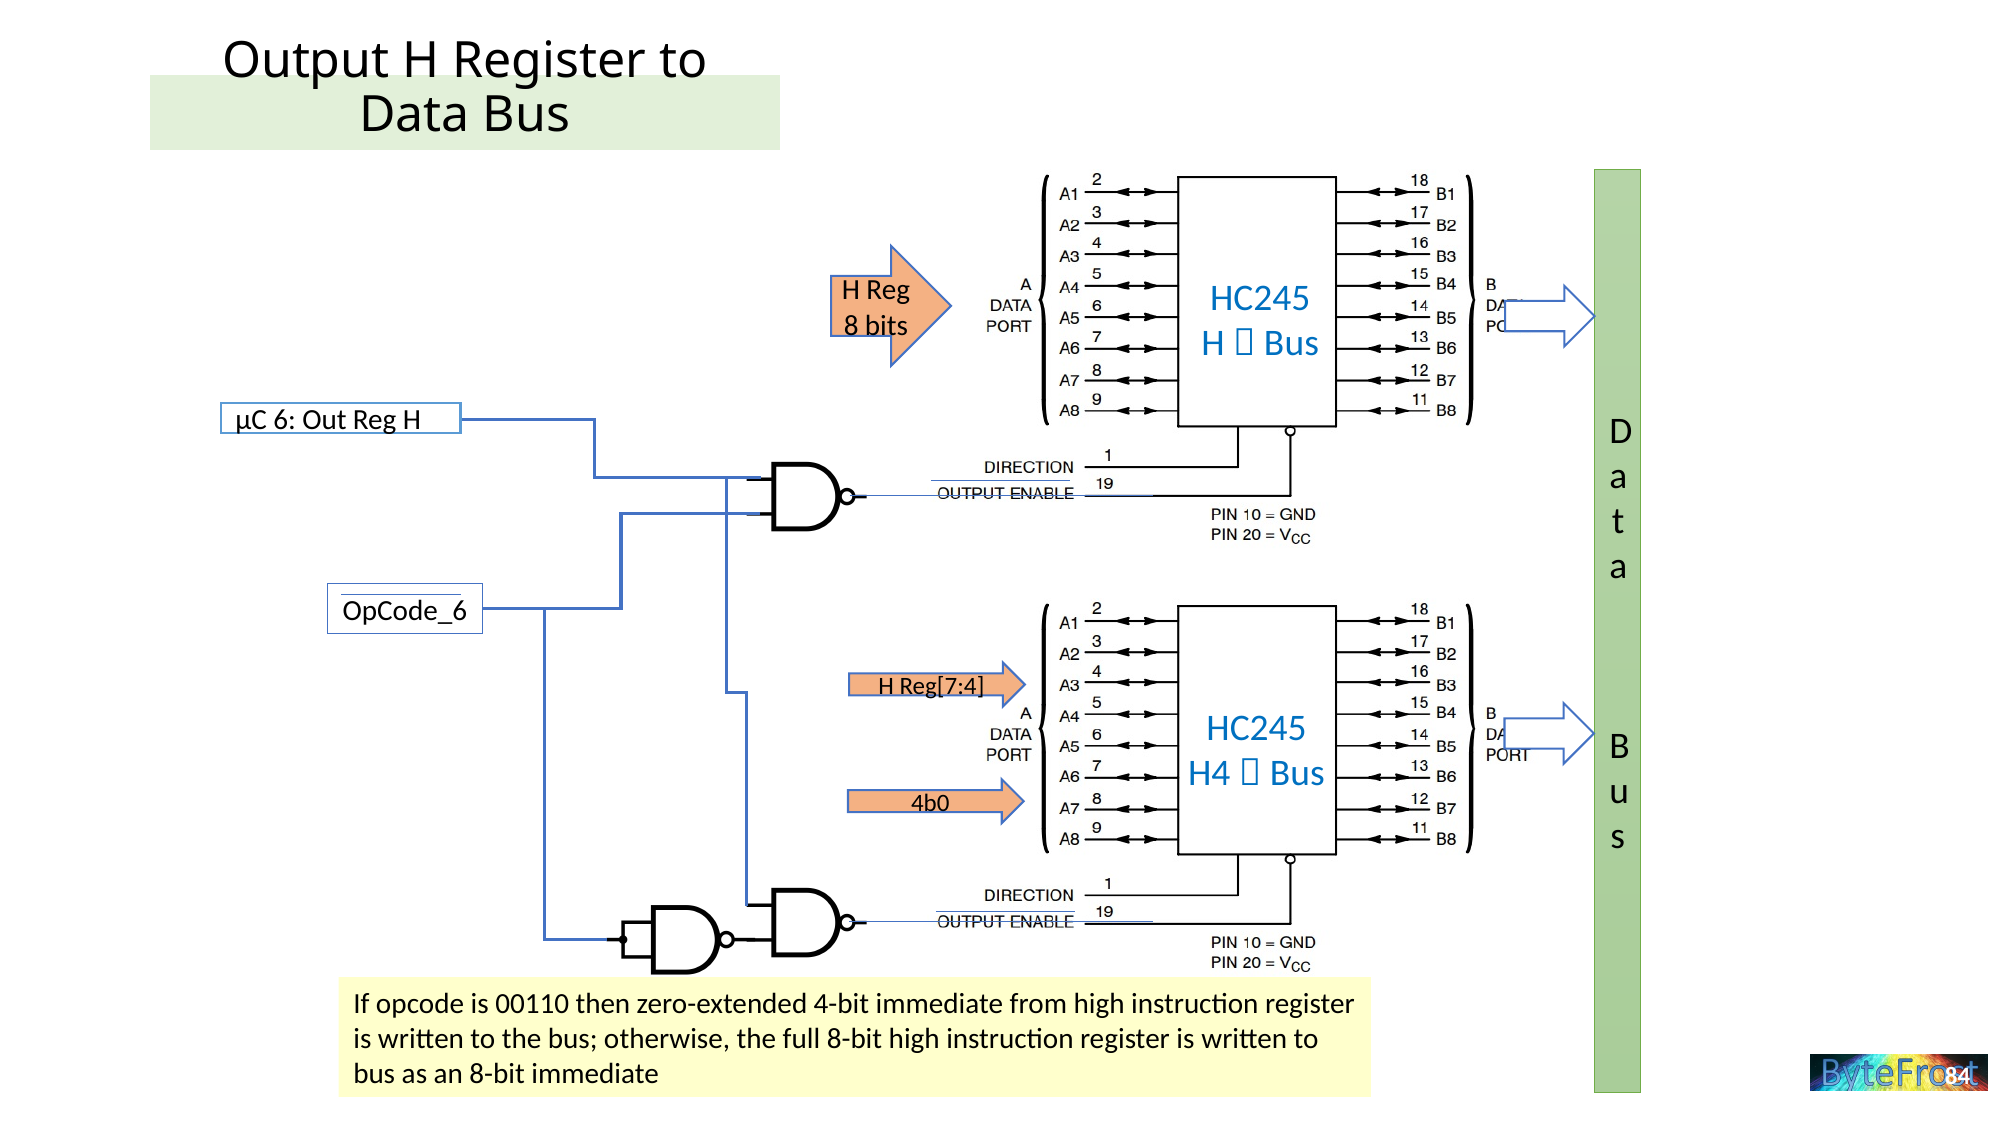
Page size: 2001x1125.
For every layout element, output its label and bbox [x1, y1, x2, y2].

picture [606, 879, 867, 983]
title [150, 75, 780, 150]
picture [1810, 1054, 1988, 1091]
picture [746, 453, 867, 540]
text_box [220, 402, 761, 478]
text_box [326, 169, 1986, 1105]
